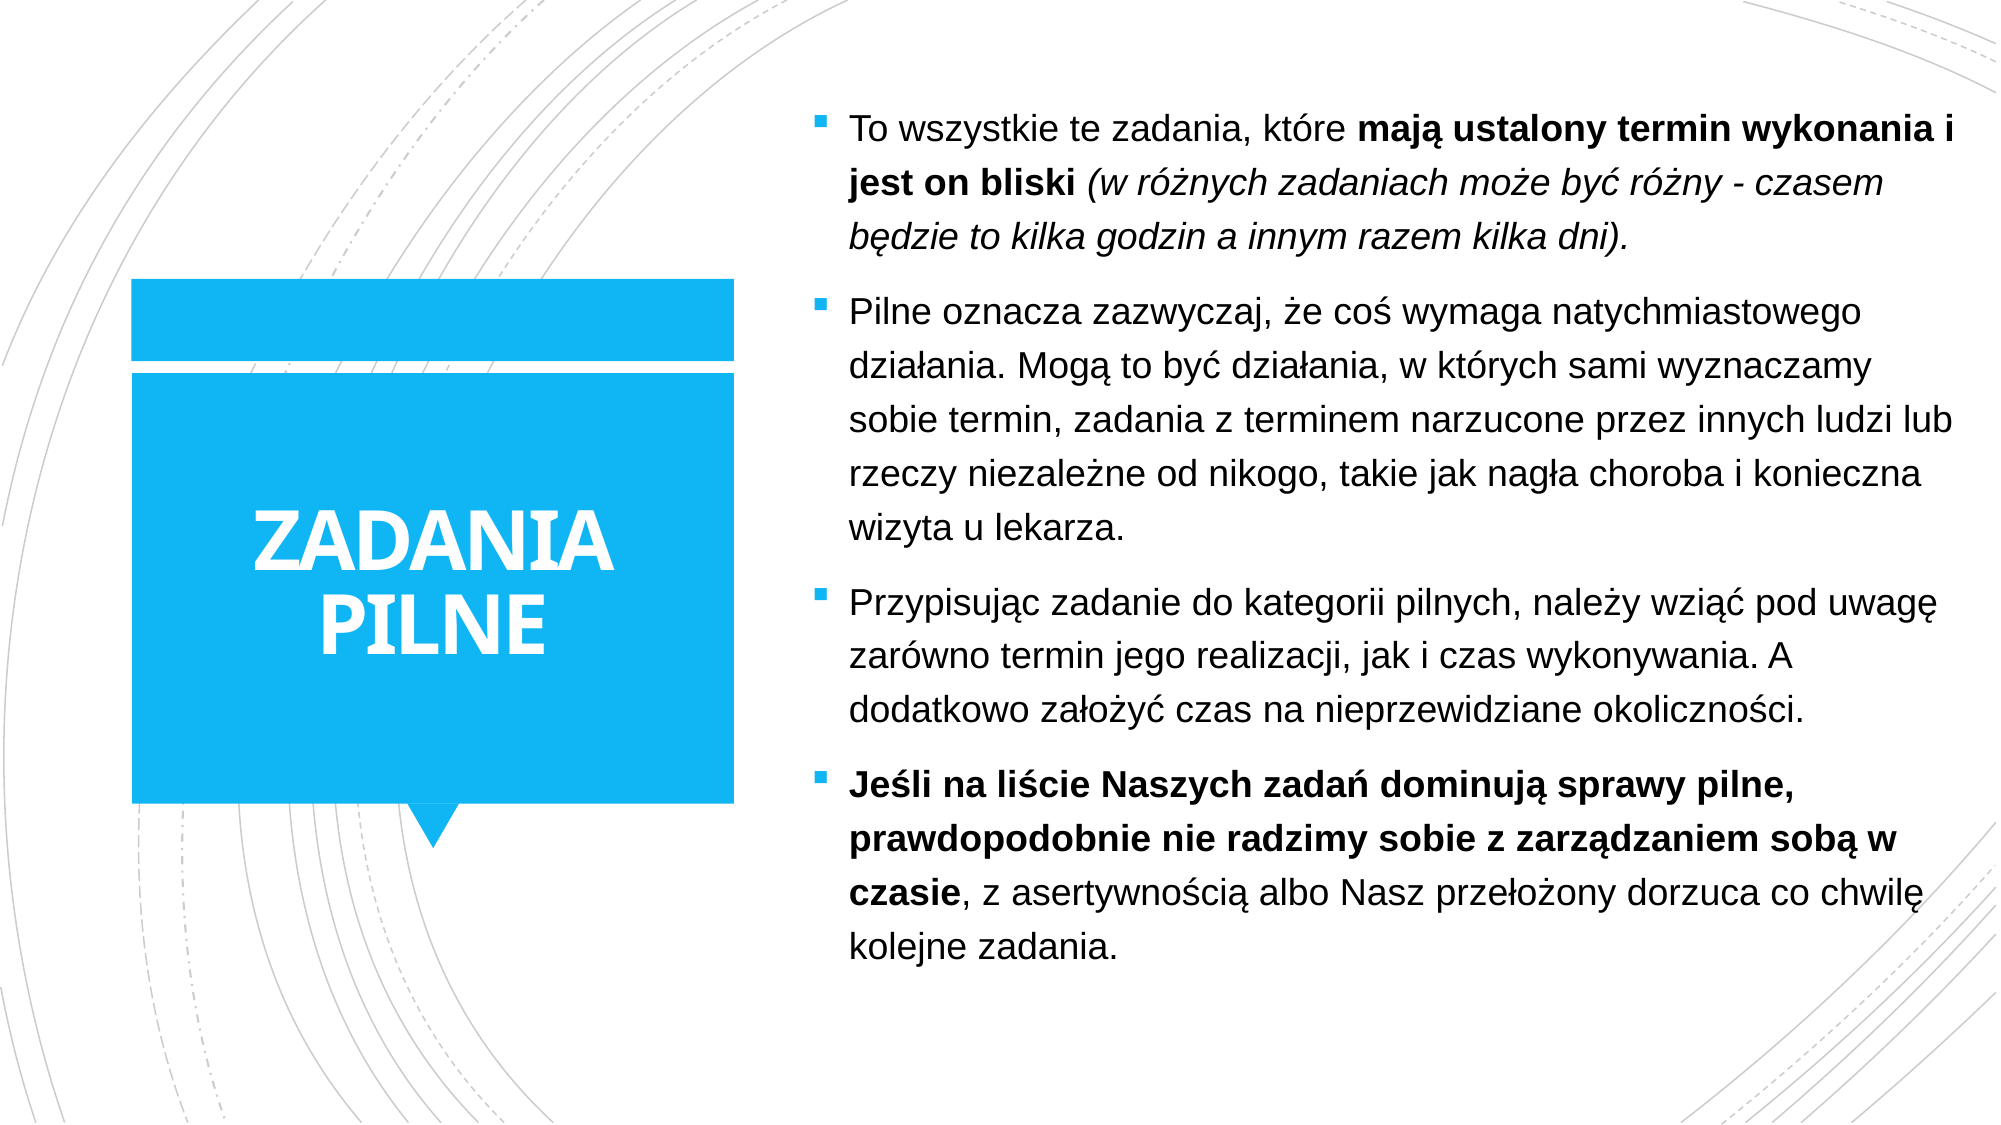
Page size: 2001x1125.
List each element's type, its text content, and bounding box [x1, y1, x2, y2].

title ZADANIA PILNE [145, 385, 720, 789]
list To wszystkie te zadania, które mają ustalony termin wykonania i jest on bliski (w różnych zadaniach może być różny - czasem będzie to kilka godzin a innym razem kilka dni). Pilne oznacza zazwyczaj, że coś wymaga natychmiastowego działania. Mogą to być działania, w których sami wyznaczamy sobie termin, zadania z terminem narzucone przez innych ludzi lub rzeczy niezależne od nikogo, takie jak nagła choroba i konieczna wizyta u lekarza. Przypisując zadanie do kategorii pilnych, należy wziąć pod uwagę zarówno termin jego realizacji, jak i czas wykonywania. A dodatkowo założyć czas na nieprzewidziane okoliczności. Jeśli na liście Naszych zadań dominują sprawy pilne, prawdopodobnie nie radzimy sobie z zarządzaniem sobą w czasie, z asertywnością albo Nasz przełożony dorzuca co chwilę kolejne zadania. [796, 12, 1981, 1125]
